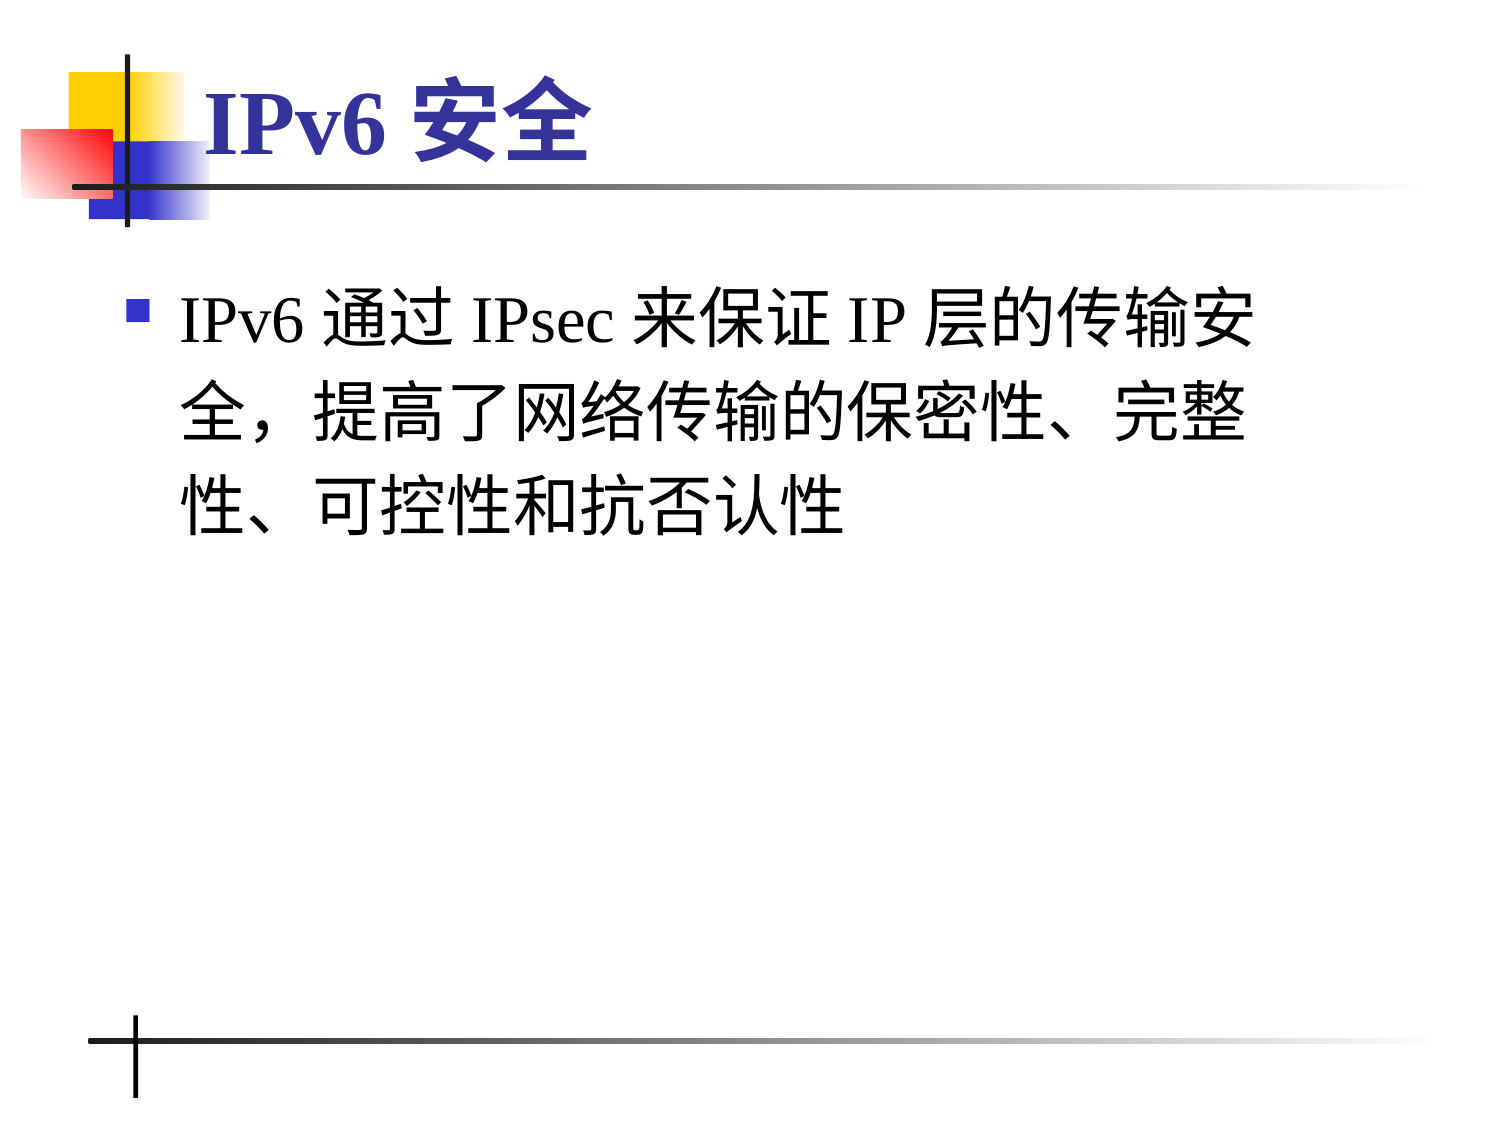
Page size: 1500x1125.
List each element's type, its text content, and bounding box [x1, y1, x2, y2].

list IPv6通过IPsec来保证IP层的传输安全，提高了网络传输的保密性、完整性、可控性和抗否认性 [107, 254, 1384, 931]
title IPv6安全 [188, 23, 1468, 181]
